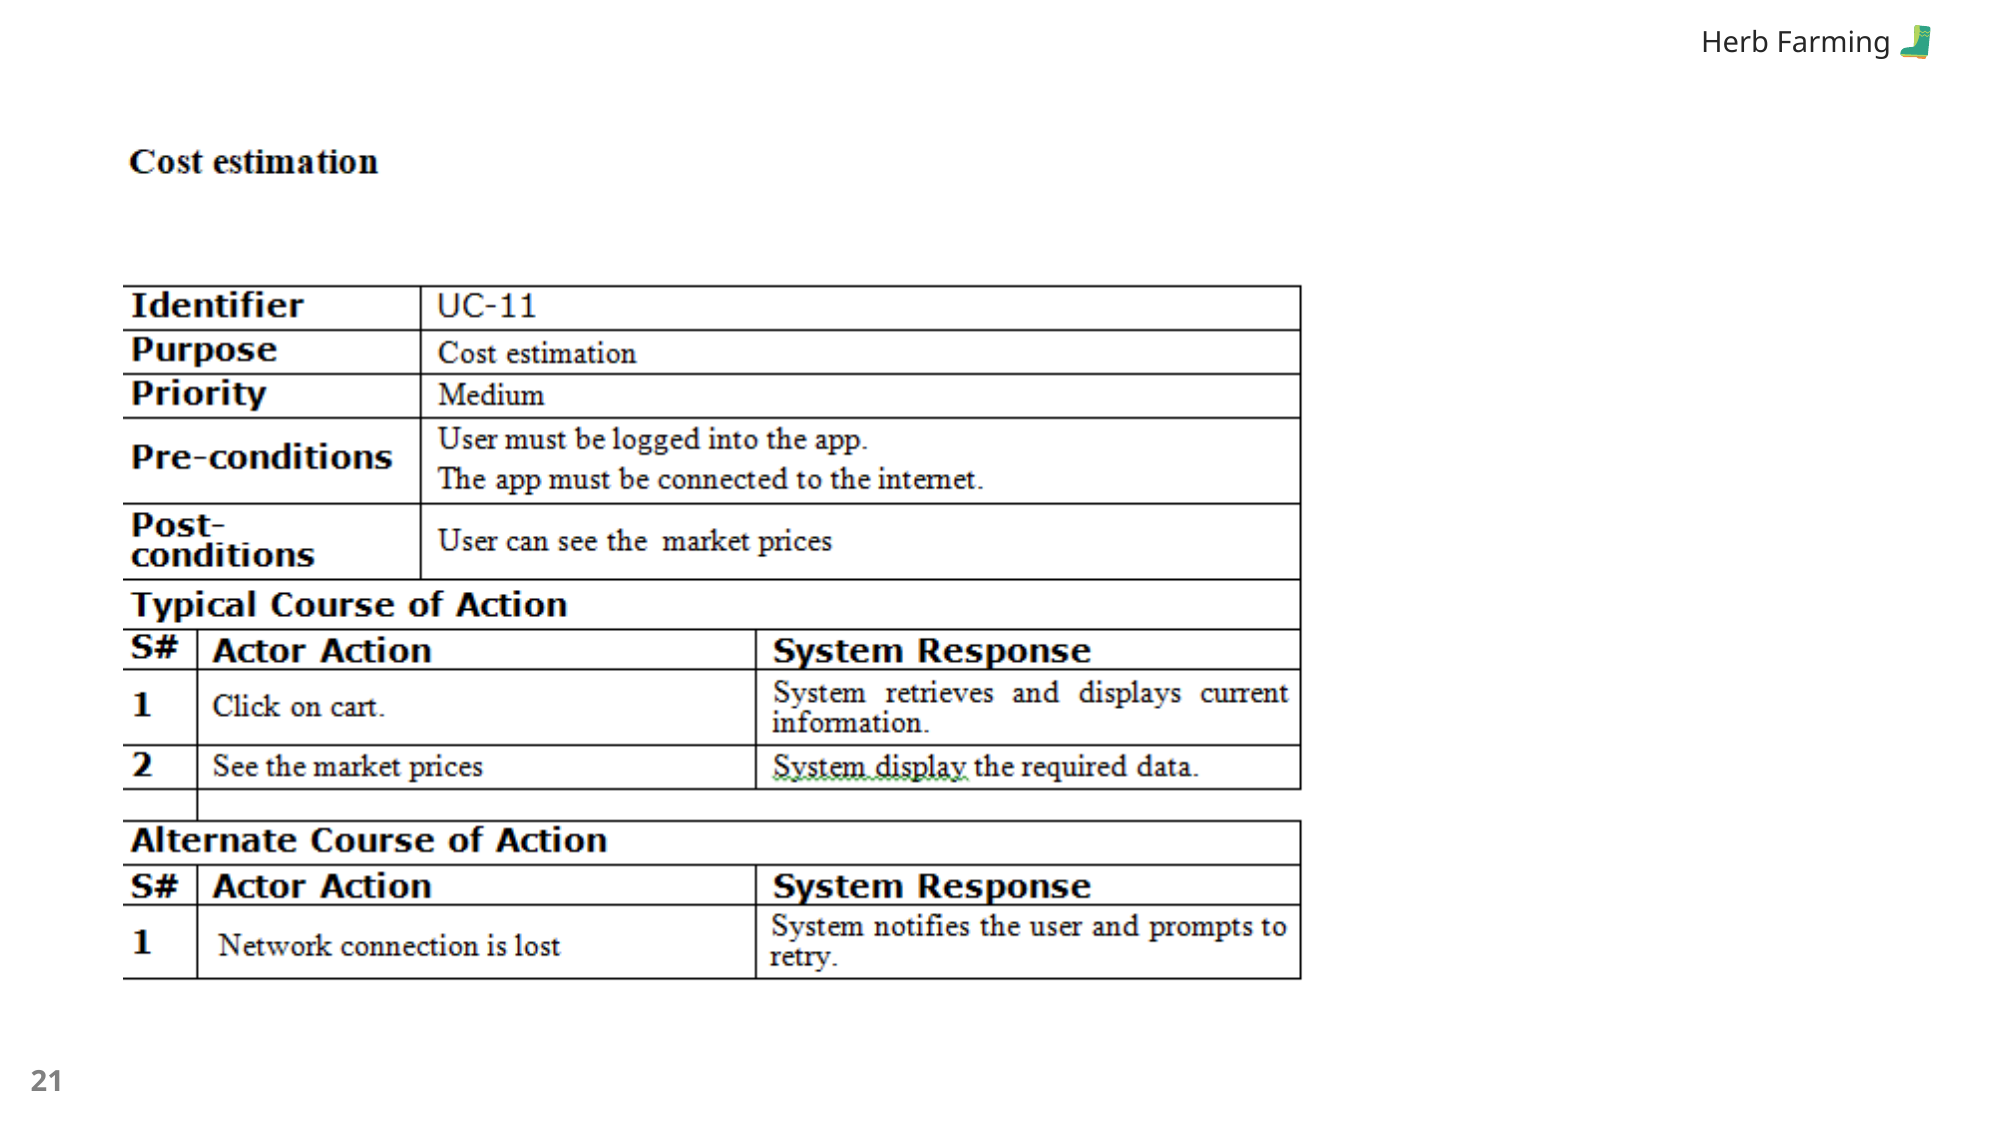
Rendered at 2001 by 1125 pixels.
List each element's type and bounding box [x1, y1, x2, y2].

picture [123, 146, 1338, 1040]
